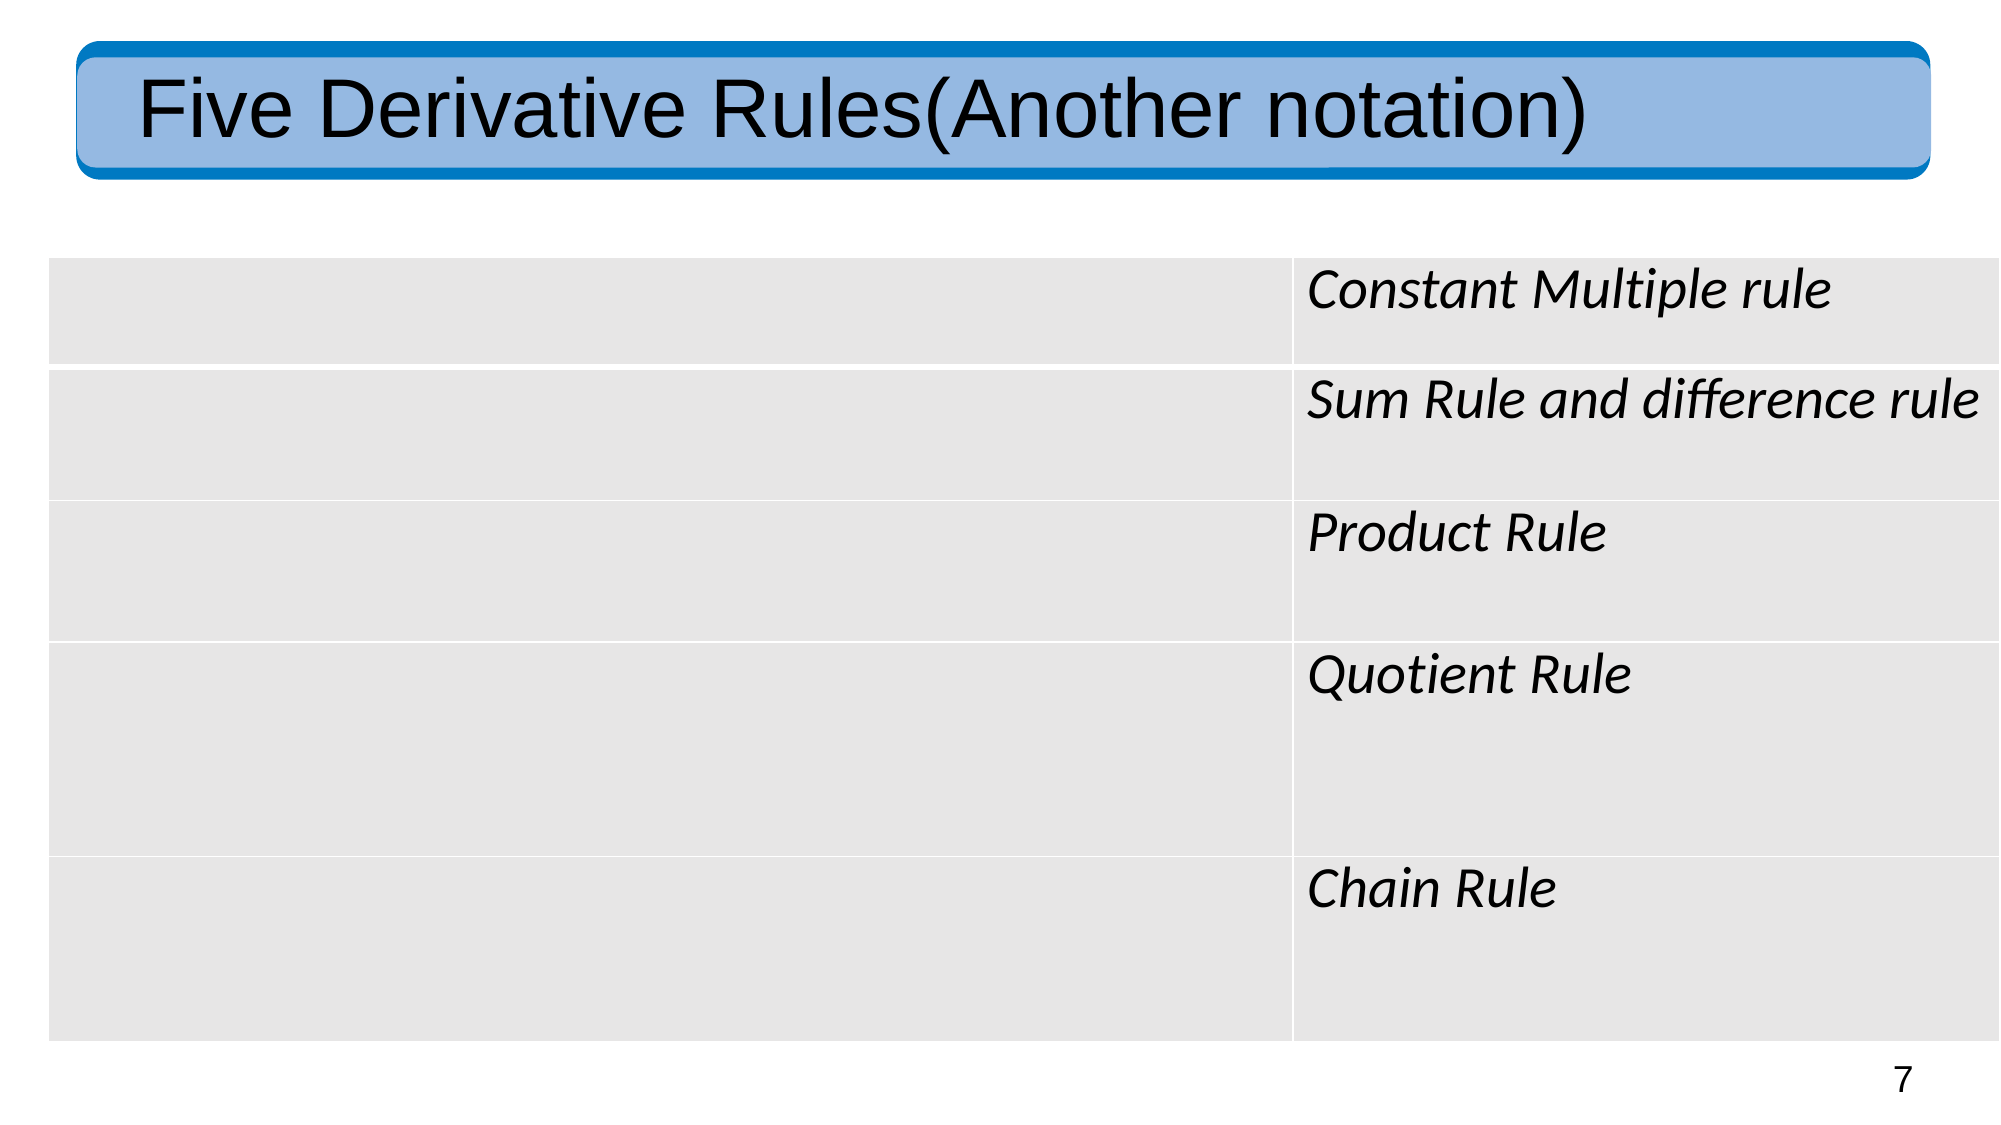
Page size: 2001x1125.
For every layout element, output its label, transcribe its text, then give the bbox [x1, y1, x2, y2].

title Five Derivative Rules(Another notation) [137, 65, 1863, 176]
